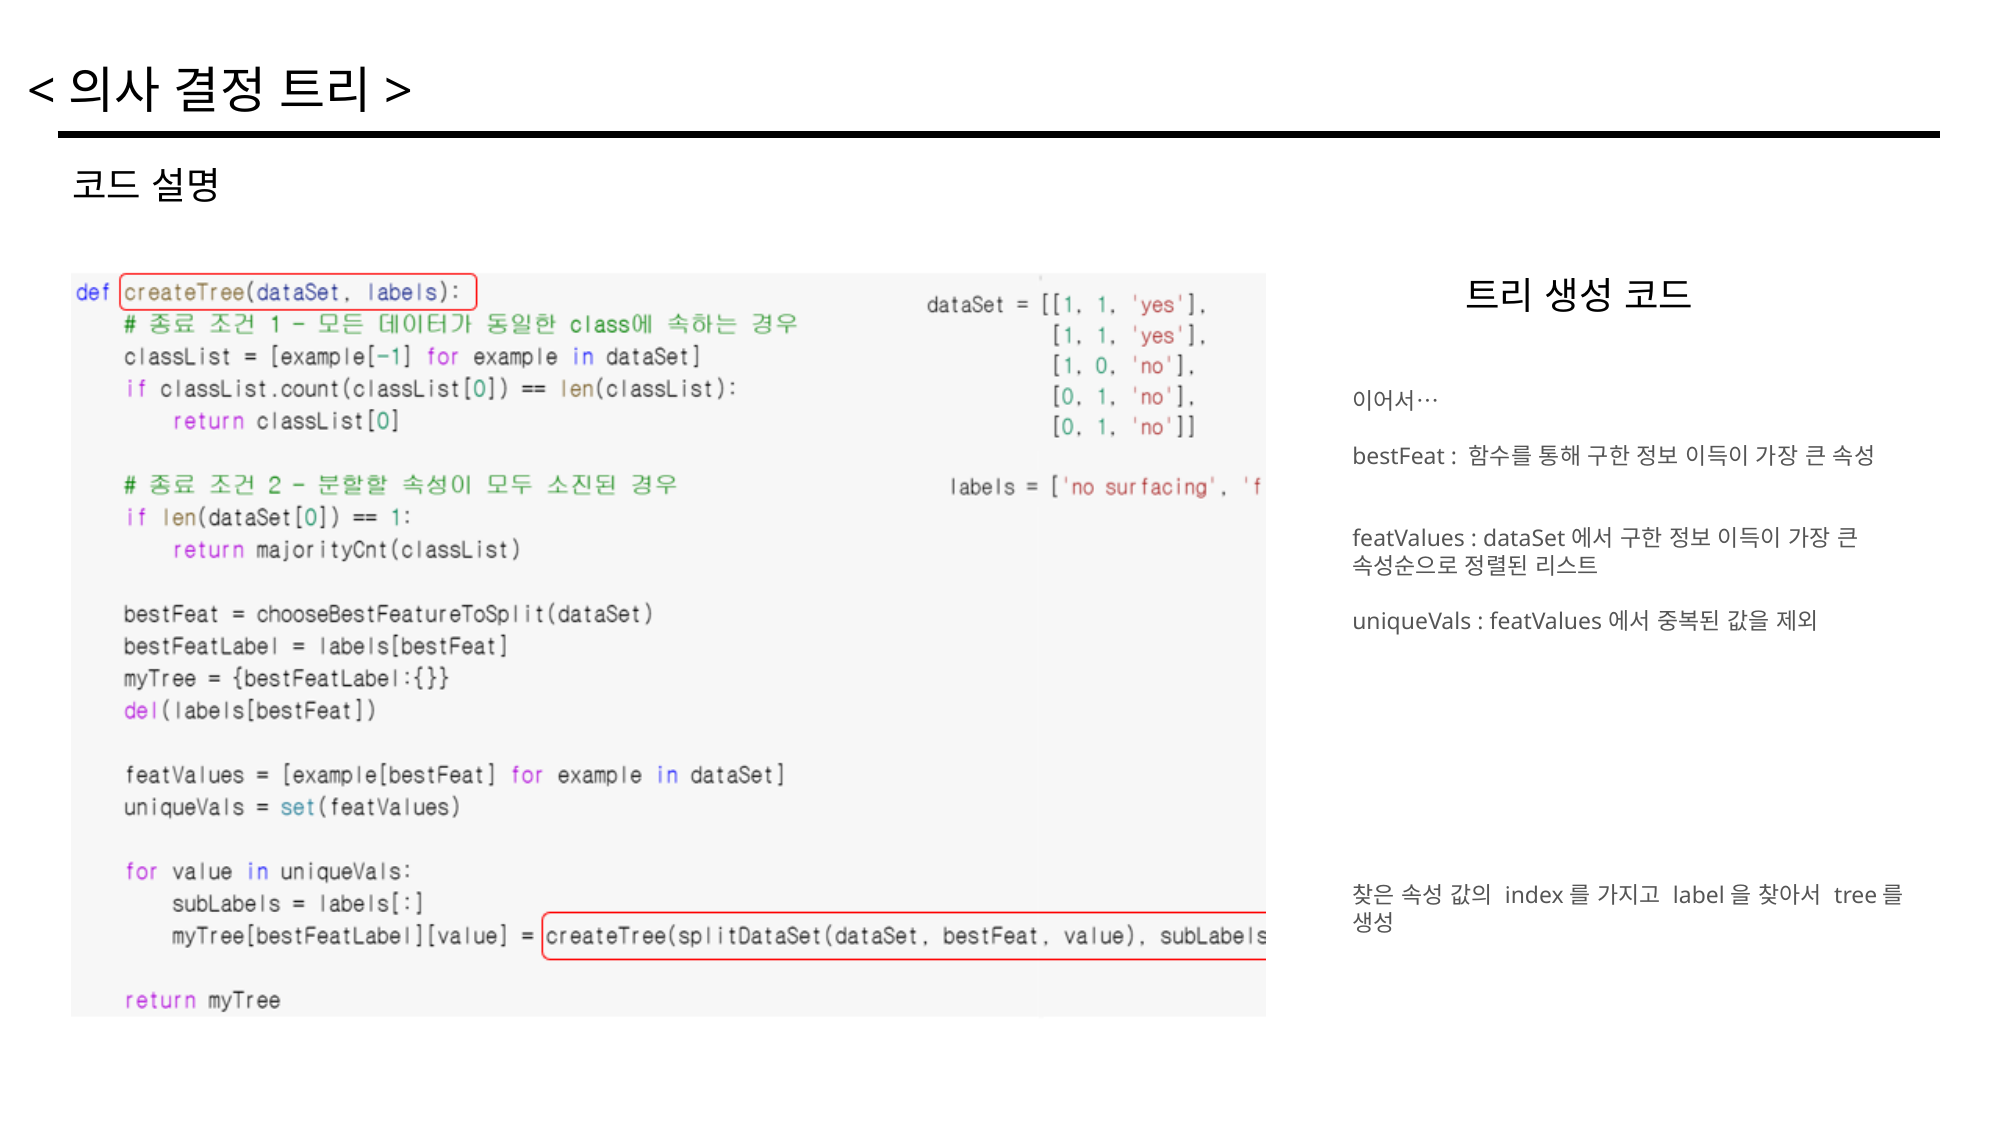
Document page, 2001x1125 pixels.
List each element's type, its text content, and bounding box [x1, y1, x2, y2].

picture [71, 264, 1266, 1020]
text_box 코드 설명 [57, 154, 508, 215]
text_box 이어서… bestFeat : 함수를 통해 구한 정보 이득이 가장 큰 속성 featValues : dataSet에서 구한 정보 이득이 가장 큰 속성순으로 정렬된 리스트 uniqueVals : featValues에서 중복된 값을 제외 찾은 속성 값의 index를 가지고 label을 찾아서 tree를 생성 [1337, 379, 1966, 999]
text_box 트리 생성 코드 [1352, 264, 1807, 325]
text_box <의사 결정 트리> [0, 50, 441, 126]
